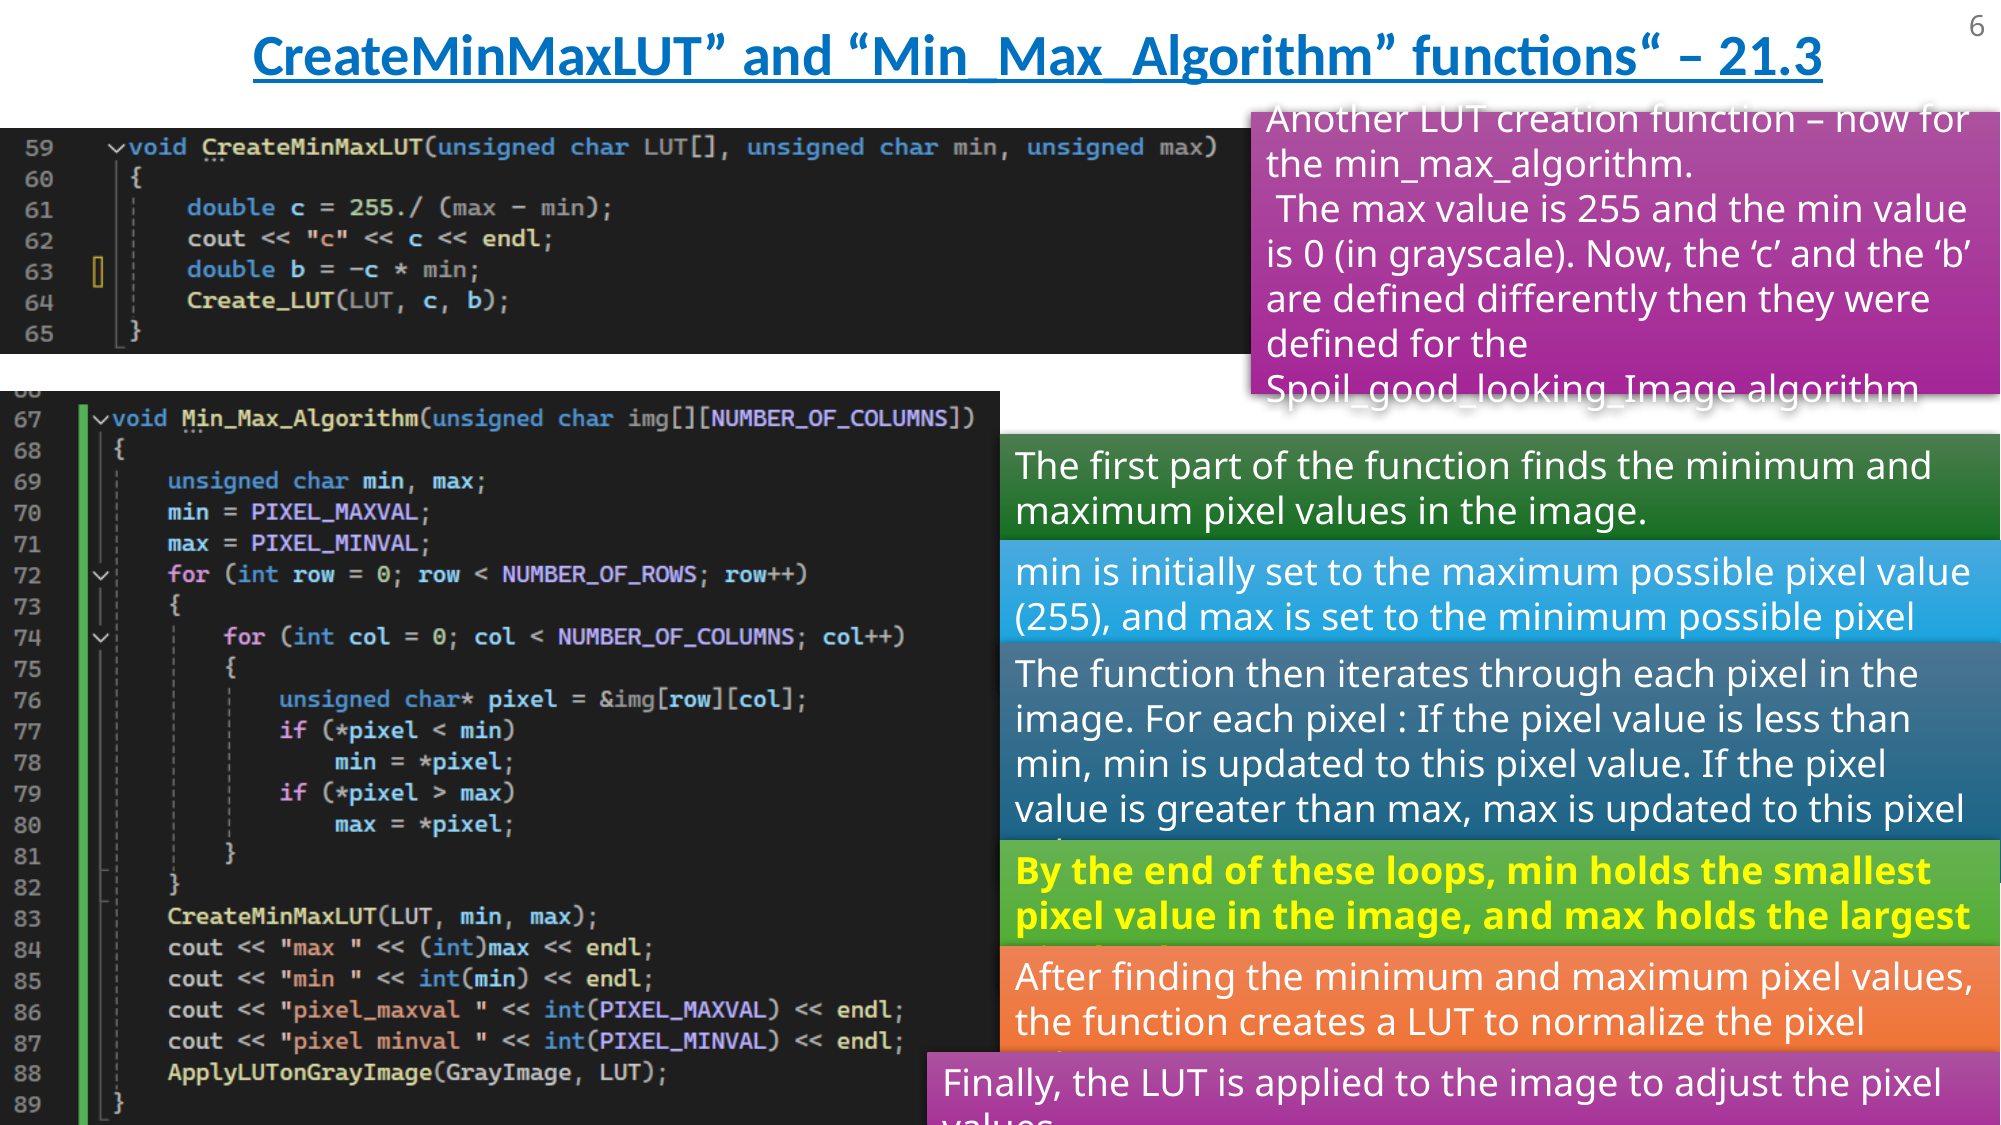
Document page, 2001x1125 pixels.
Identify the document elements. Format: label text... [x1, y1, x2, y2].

text_box After finding the minimum and maximum pixel values, the function creates a LUT to normalize the pixel values. [1001, 946, 2000, 1048]
text_box Another LUT creation function – now for the min_max_algorithm. The max value is 255 and the min value is 0 (in grayscale). Now, the ‘c’ and the ‘b’ are defined differently then they were defined for the Spoil_good_looking_Image algorithm [1251, 112, 2000, 394]
text_box The function then iterates through each pixel in the image. For each pixel : If the pixel value is less than min, min is updated to this pixel value. If the pixel value is greater than max, max is updated to this pixel value. [1001, 643, 2000, 835]
slide_number 6 [1954, 0, 2000, 55]
text_box The first part of the function finds the minimum and maximum pixel values in the image. [1001, 434, 2000, 536]
picture [0, 128, 1252, 354]
text_box min is initially set to the maximum possible pixel value (255), and max is set to the minimum possible pixel value (0). [1001, 540, 2000, 638]
text_box Finally, the LUT is applied to the image to adjust the pixel values. [1001, 1052, 2000, 1125]
text_box 21.3 – “CreateMinMaxLUT” and “Min_Max_Algorithm” functions [199, 9, 1877, 95]
picture [0, 391, 1001, 1125]
text_box By the end of these loops, min holds the smallest pixel value in the image, and max holds the largest pixel value. [1001, 840, 2000, 941]
